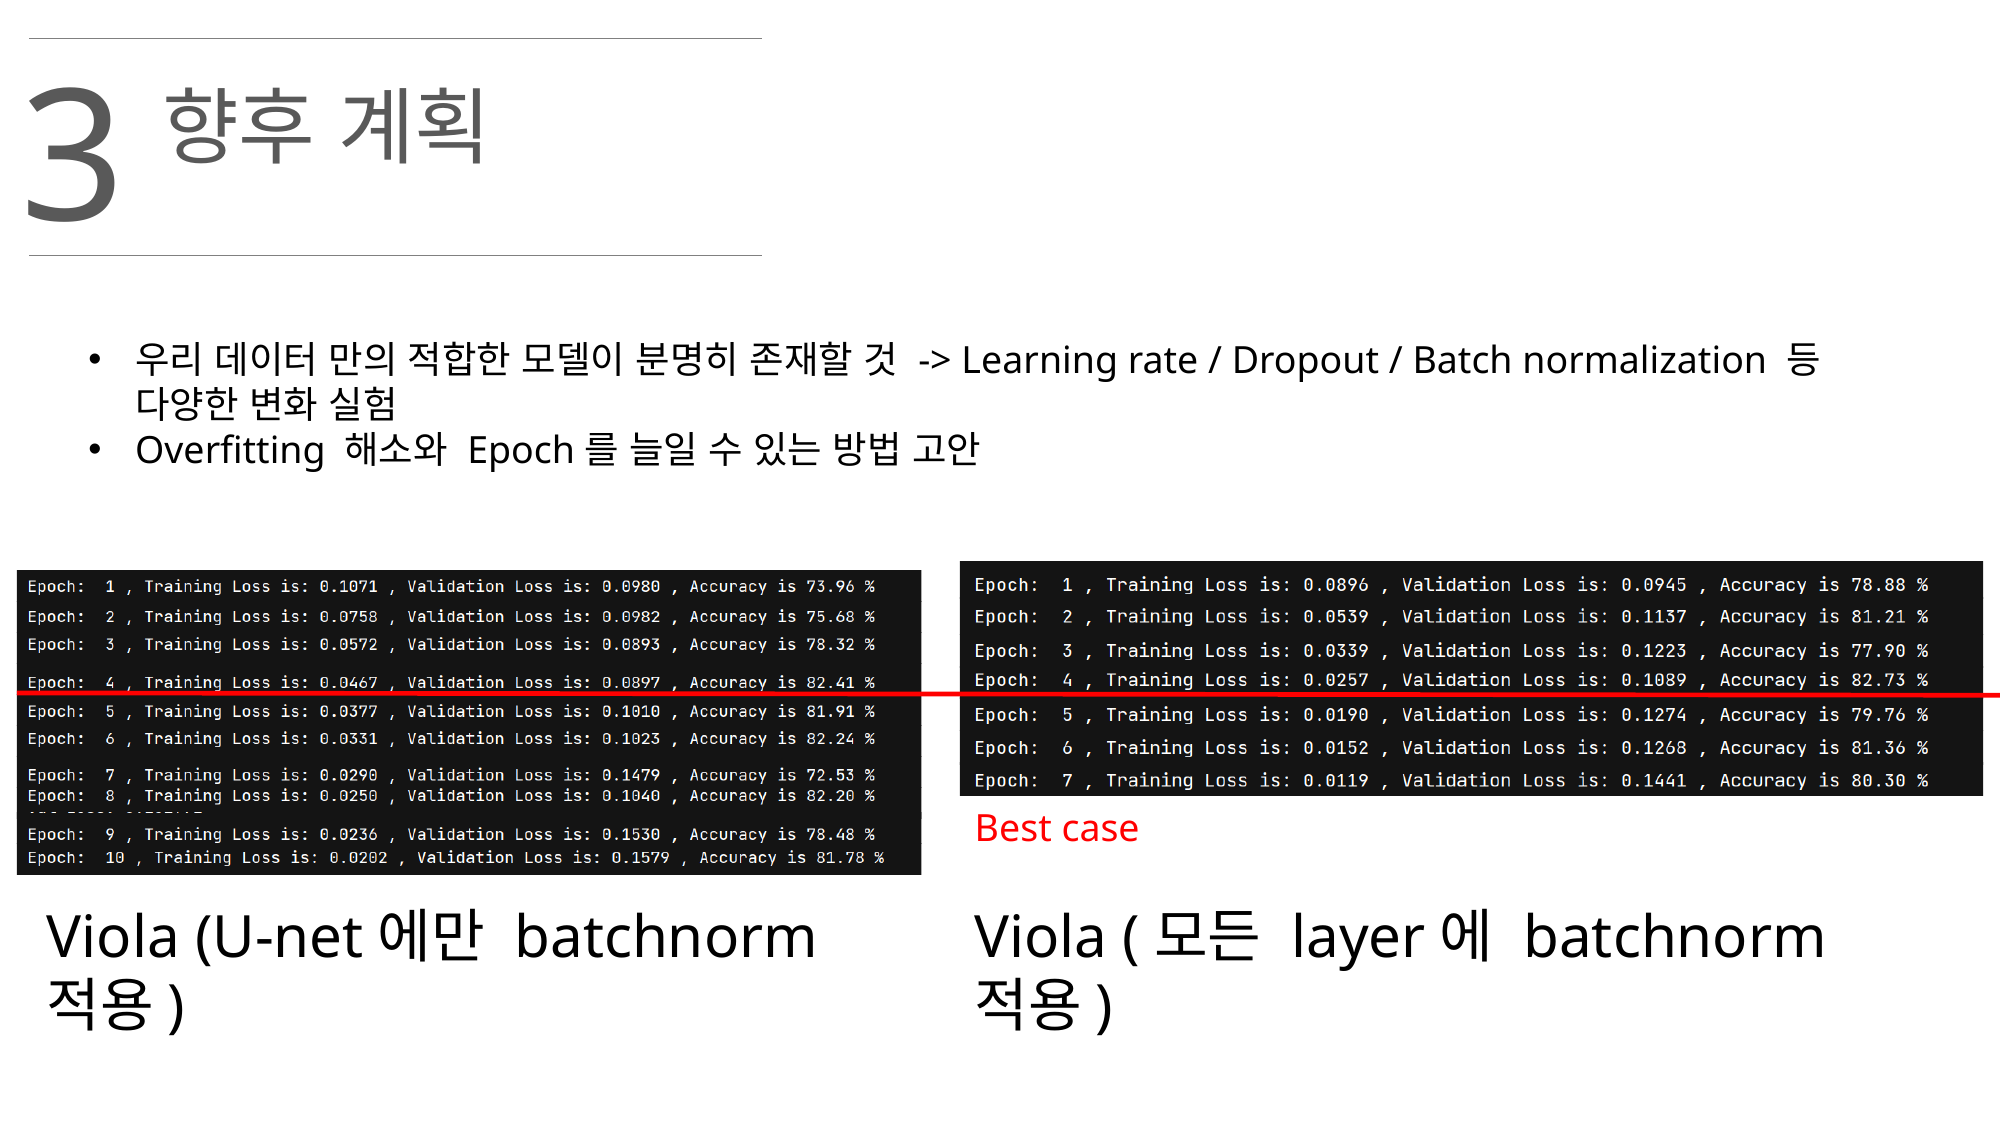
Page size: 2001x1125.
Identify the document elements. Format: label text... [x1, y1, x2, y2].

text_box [16, 696, 922, 875]
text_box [959, 561, 1984, 692]
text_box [16, 692, 2000, 696]
text_box 3 [5, 29, 183, 265]
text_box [959, 696, 1984, 796]
text_box Viola (U-net에만 batchnorm적용) [32, 891, 884, 1046]
text_box 향후 계획 [183, 66, 821, 182]
text_box 우리 데이터 만의 적합한 모델이 분명히 존재할 것 -> Learning rate / Dropout / Batch normalization 등 다양한 변화 실험 Overfitting 해소와 Epoch를 늘일 수 있는 방법 고안 [73, 328, 1927, 478]
text_box Best case [959, 796, 1160, 857]
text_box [16, 570, 922, 692]
text_box Viola (모든 layer에 batchnorm적용) [959, 891, 1942, 1046]
